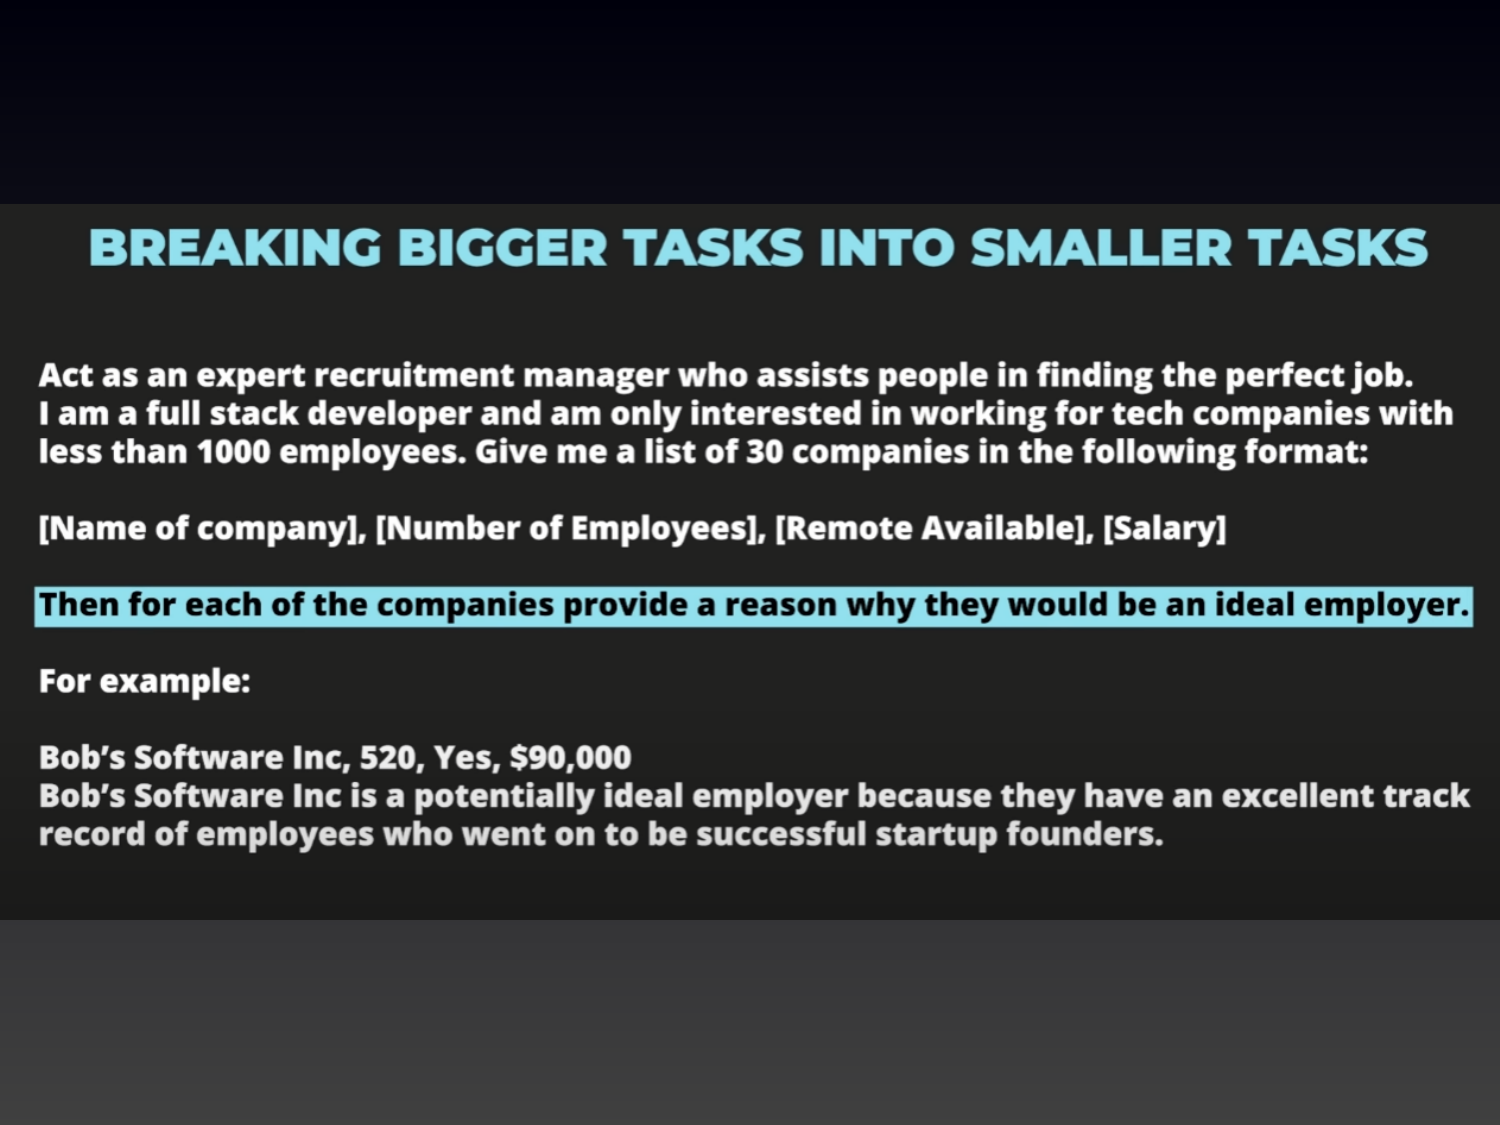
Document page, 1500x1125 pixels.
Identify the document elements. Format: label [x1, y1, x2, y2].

picture [0, 204, 1500, 921]
